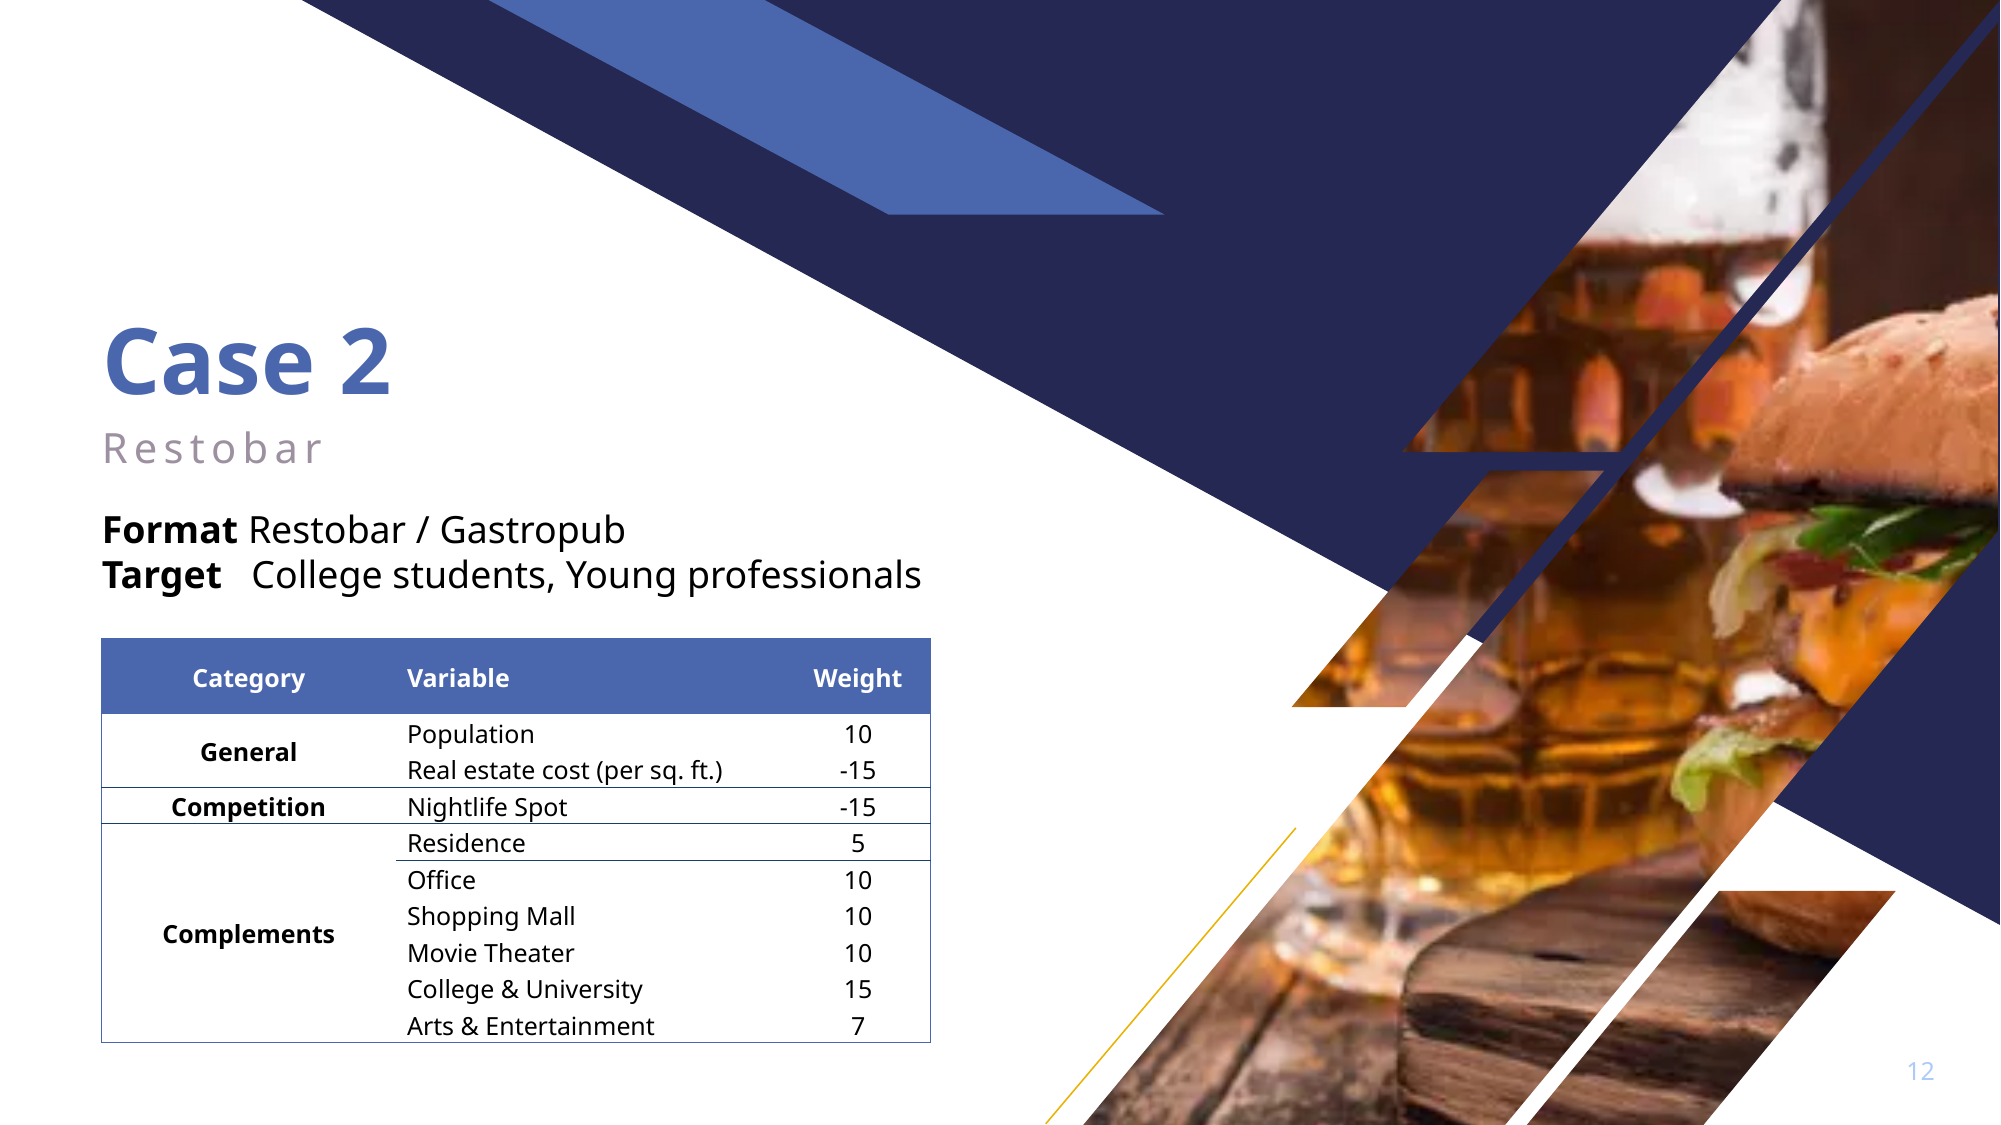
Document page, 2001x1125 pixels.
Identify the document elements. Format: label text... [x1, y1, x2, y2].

table_cell General [102, 714, 396, 787]
table_cell -15 [786, 751, 930, 787]
table_cell 7 [786, 1006, 930, 1042]
list Restobar [87, 420, 1082, 521]
table_header Variable [396, 640, 786, 714]
table_cell Competition [102, 788, 396, 823]
table_cell Real estate cost (per sq. ft.) [396, 751, 786, 787]
table_cell Population [396, 714, 786, 751]
table_header Weight [786, 640, 930, 714]
table_cell -15 [786, 788, 930, 823]
table_cell 10 [786, 861, 930, 896]
table_cell Shopping Mall [396, 896, 786, 933]
table_cell College & University [396, 969, 786, 1006]
table_cell 5 [786, 824, 930, 860]
table_cell 10 [786, 896, 930, 933]
table_cell 10 [786, 933, 930, 969]
table_cell Complements [102, 824, 396, 1042]
table_cell Arts & Entertainment [396, 1006, 786, 1042]
table_cell Office [396, 861, 786, 896]
picture [1082, 0, 2000, 1125]
table_header Category [102, 640, 396, 714]
text_box Format Restobar / Gastropub Target College students, Young professionals [87, 498, 1004, 604]
table_cell 15 [786, 969, 930, 1006]
table_cell 10 [786, 714, 930, 751]
table_cell Movie Theater [396, 933, 786, 969]
table_cell Residence [396, 824, 786, 860]
title Case 2 [87, 214, 1082, 415]
table_cell Nightlife Spot [396, 788, 786, 823]
